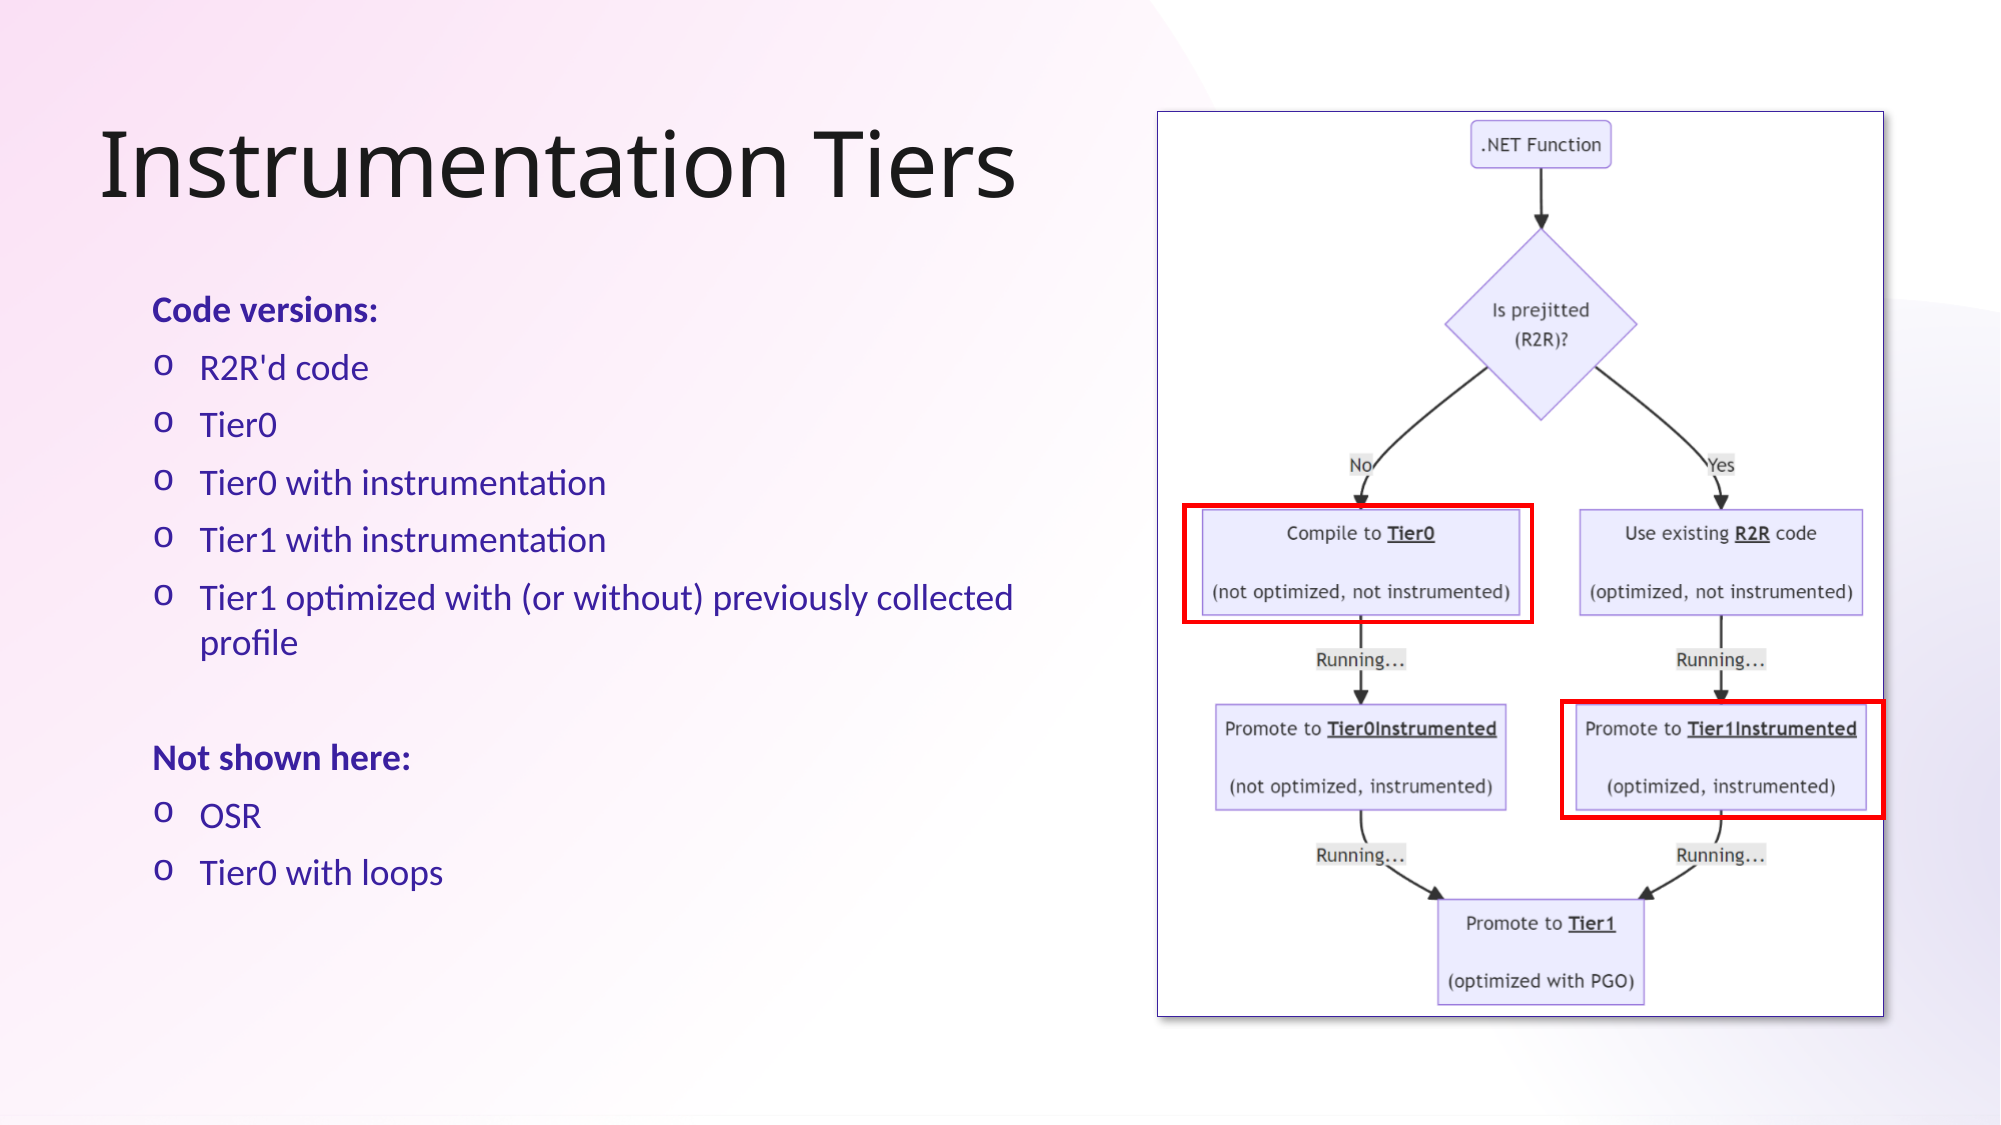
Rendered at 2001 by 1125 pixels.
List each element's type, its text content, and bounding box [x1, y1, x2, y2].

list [1157, 111, 1884, 1017]
picture [0, 0, 2001, 1125]
title Instrumentation Tiers [99, 99, 1900, 235]
text_box Code versions: R2R'd code Tier0 Tier0 with instrumentation Tier1 with instrumentation Tier1 optimized with (or without) previously collected profile Not shown here: OSR Tier0 with loops [137, 277, 1041, 901]
